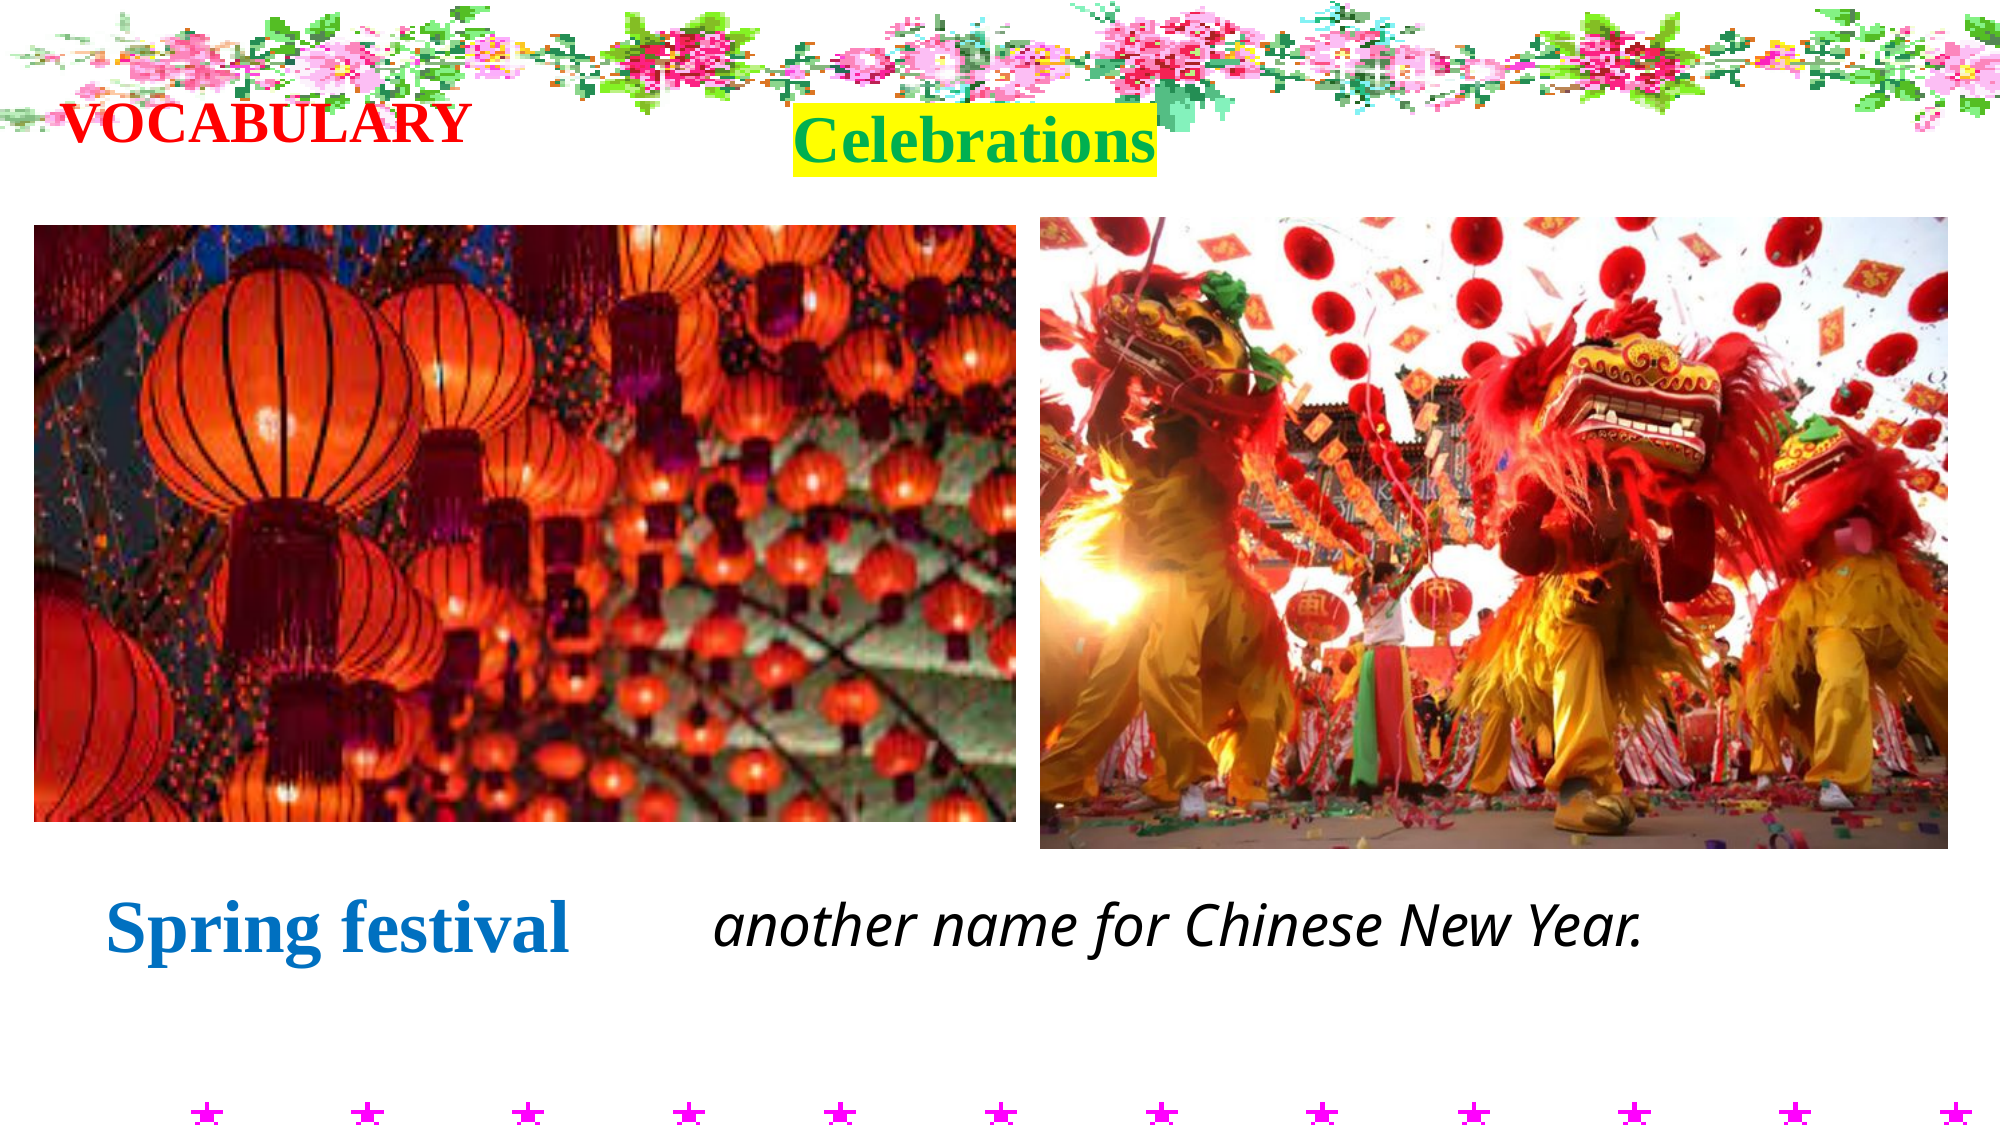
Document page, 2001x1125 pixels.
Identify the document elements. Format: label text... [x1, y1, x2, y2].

text_box VOCABULARY [45, 76, 547, 162]
text_box Spring festival [87, 870, 589, 976]
text_box another name for Chinese New Year. [697, 880, 1948, 966]
picture [34, 225, 1016, 822]
picture [26, 1066, 2000, 1125]
picture [1040, 217, 1948, 849]
text_box Celebrations [607, 88, 1343, 184]
picture [0, 1, 2000, 135]
